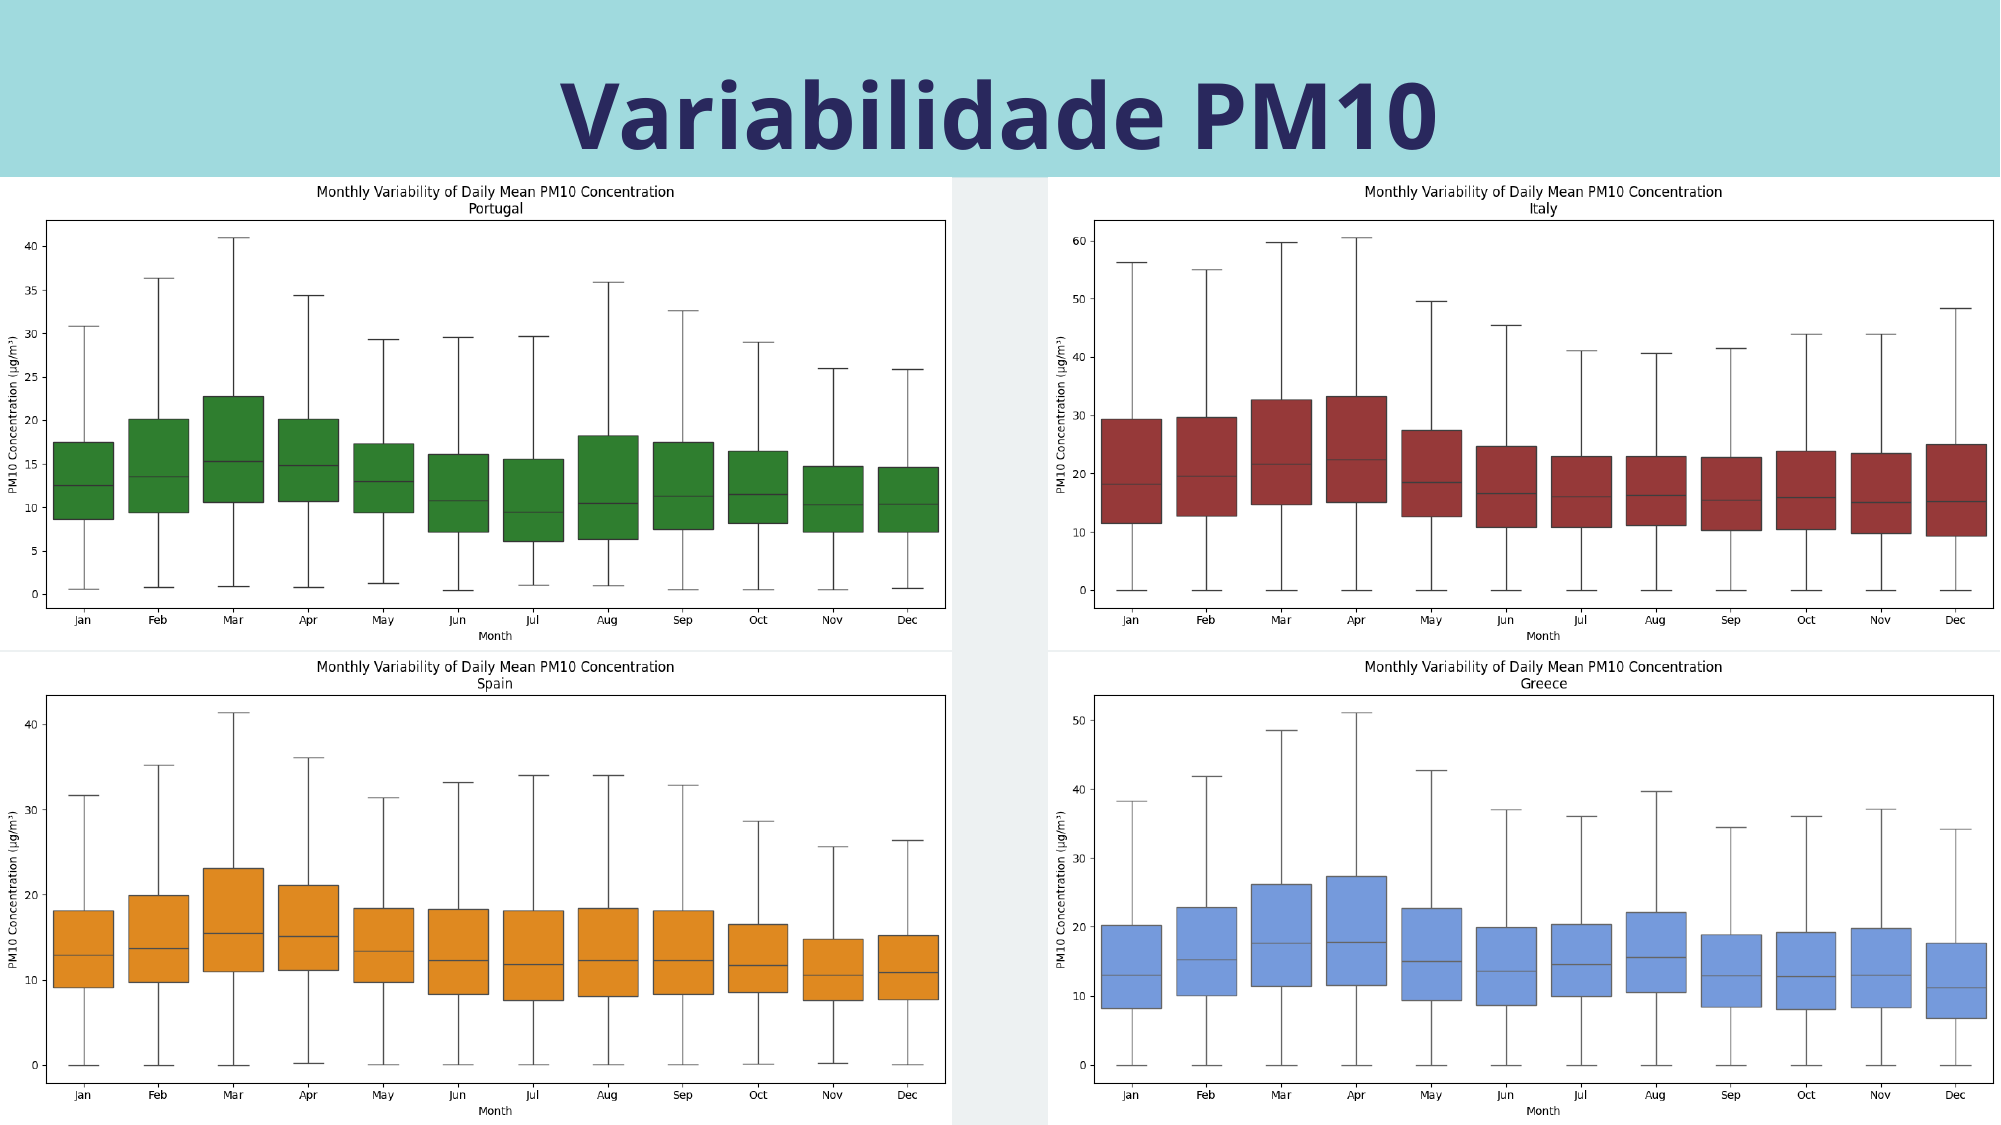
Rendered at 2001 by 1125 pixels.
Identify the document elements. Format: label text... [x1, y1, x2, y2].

picture [1048, 177, 2000, 650]
picture [0, 652, 952, 1125]
picture [1048, 652, 2000, 1125]
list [0, 177, 952, 650]
title Variabilidade PM10 [533, 42, 1467, 178]
